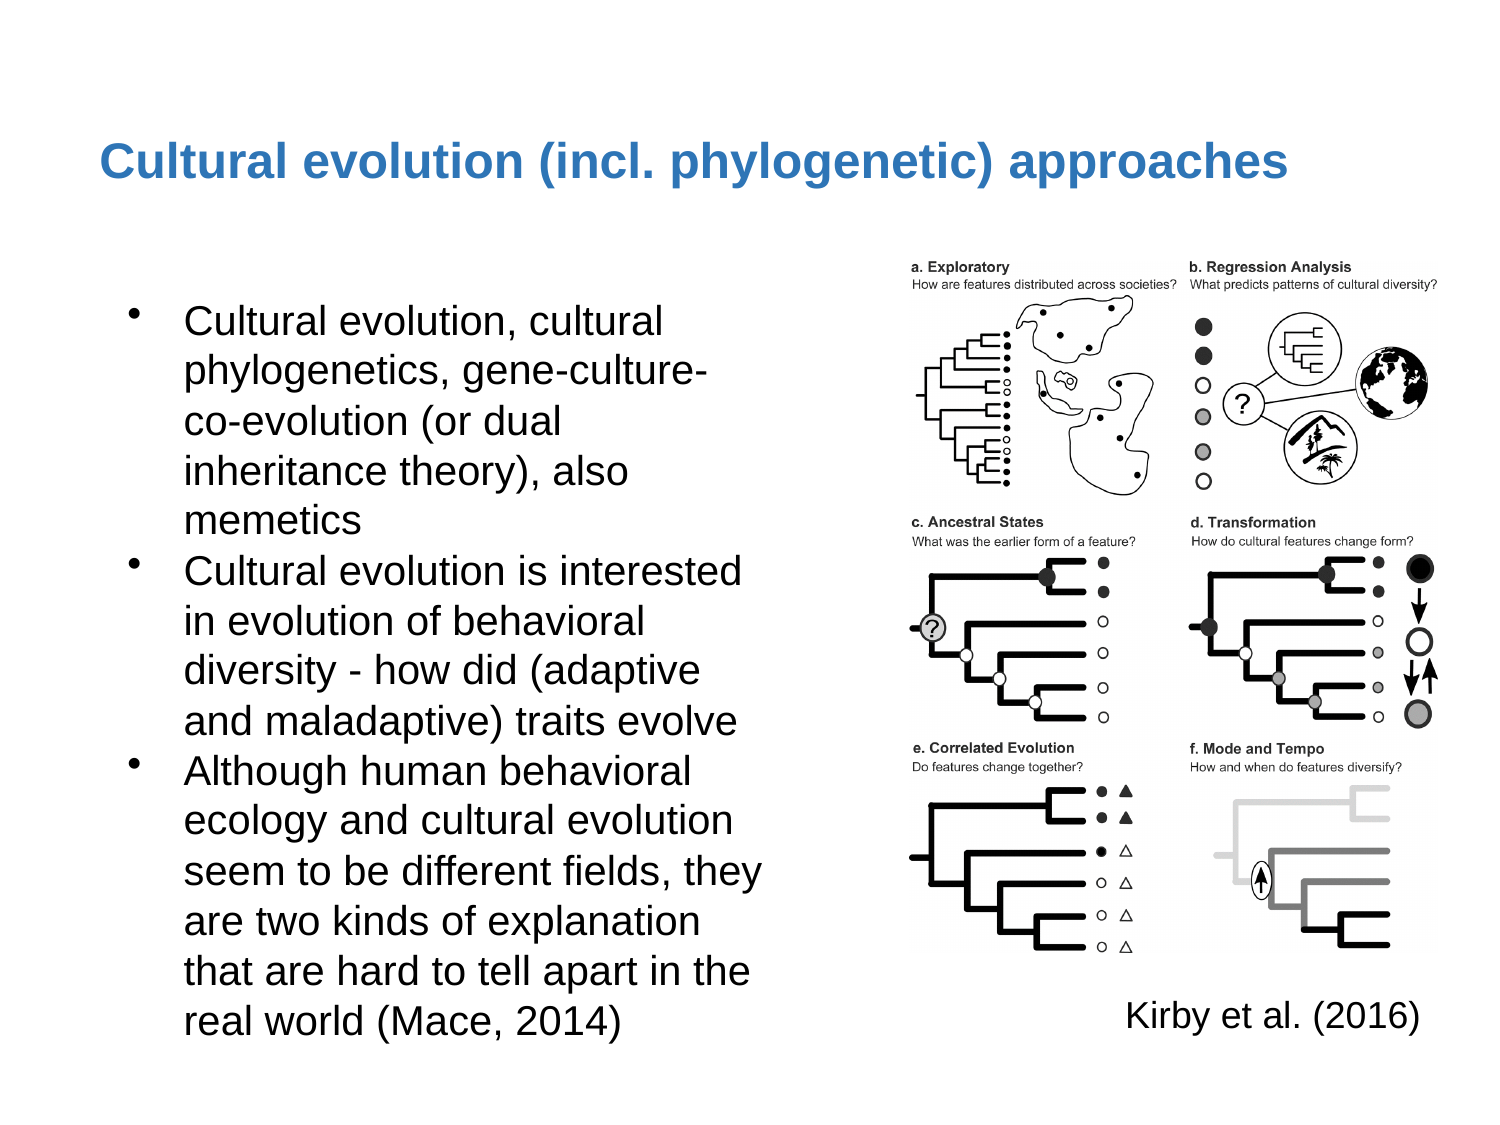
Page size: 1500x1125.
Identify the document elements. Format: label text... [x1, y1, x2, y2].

text_box Cultural evolution (incl. phylogenetic) approaches [84, 54, 1396, 262]
text_box Cultural evolution, cultural phylogenetics, gene-culture-co-evolution (or dual inheritance theory), also memetics Cultural evolution is interested in evolution of behavioral diversity - how did (adaptive and maladaptive) traits evolve Although human behavioral ecology and cultural evolution seem to be different fields, they are two kinds of explanation that are hard to tell apart in the real world (Mace, 2014) [112, 285, 781, 1037]
text_box Kirby et al. (2016) [1110, 983, 1436, 1044]
picture [909, 261, 1438, 953]
